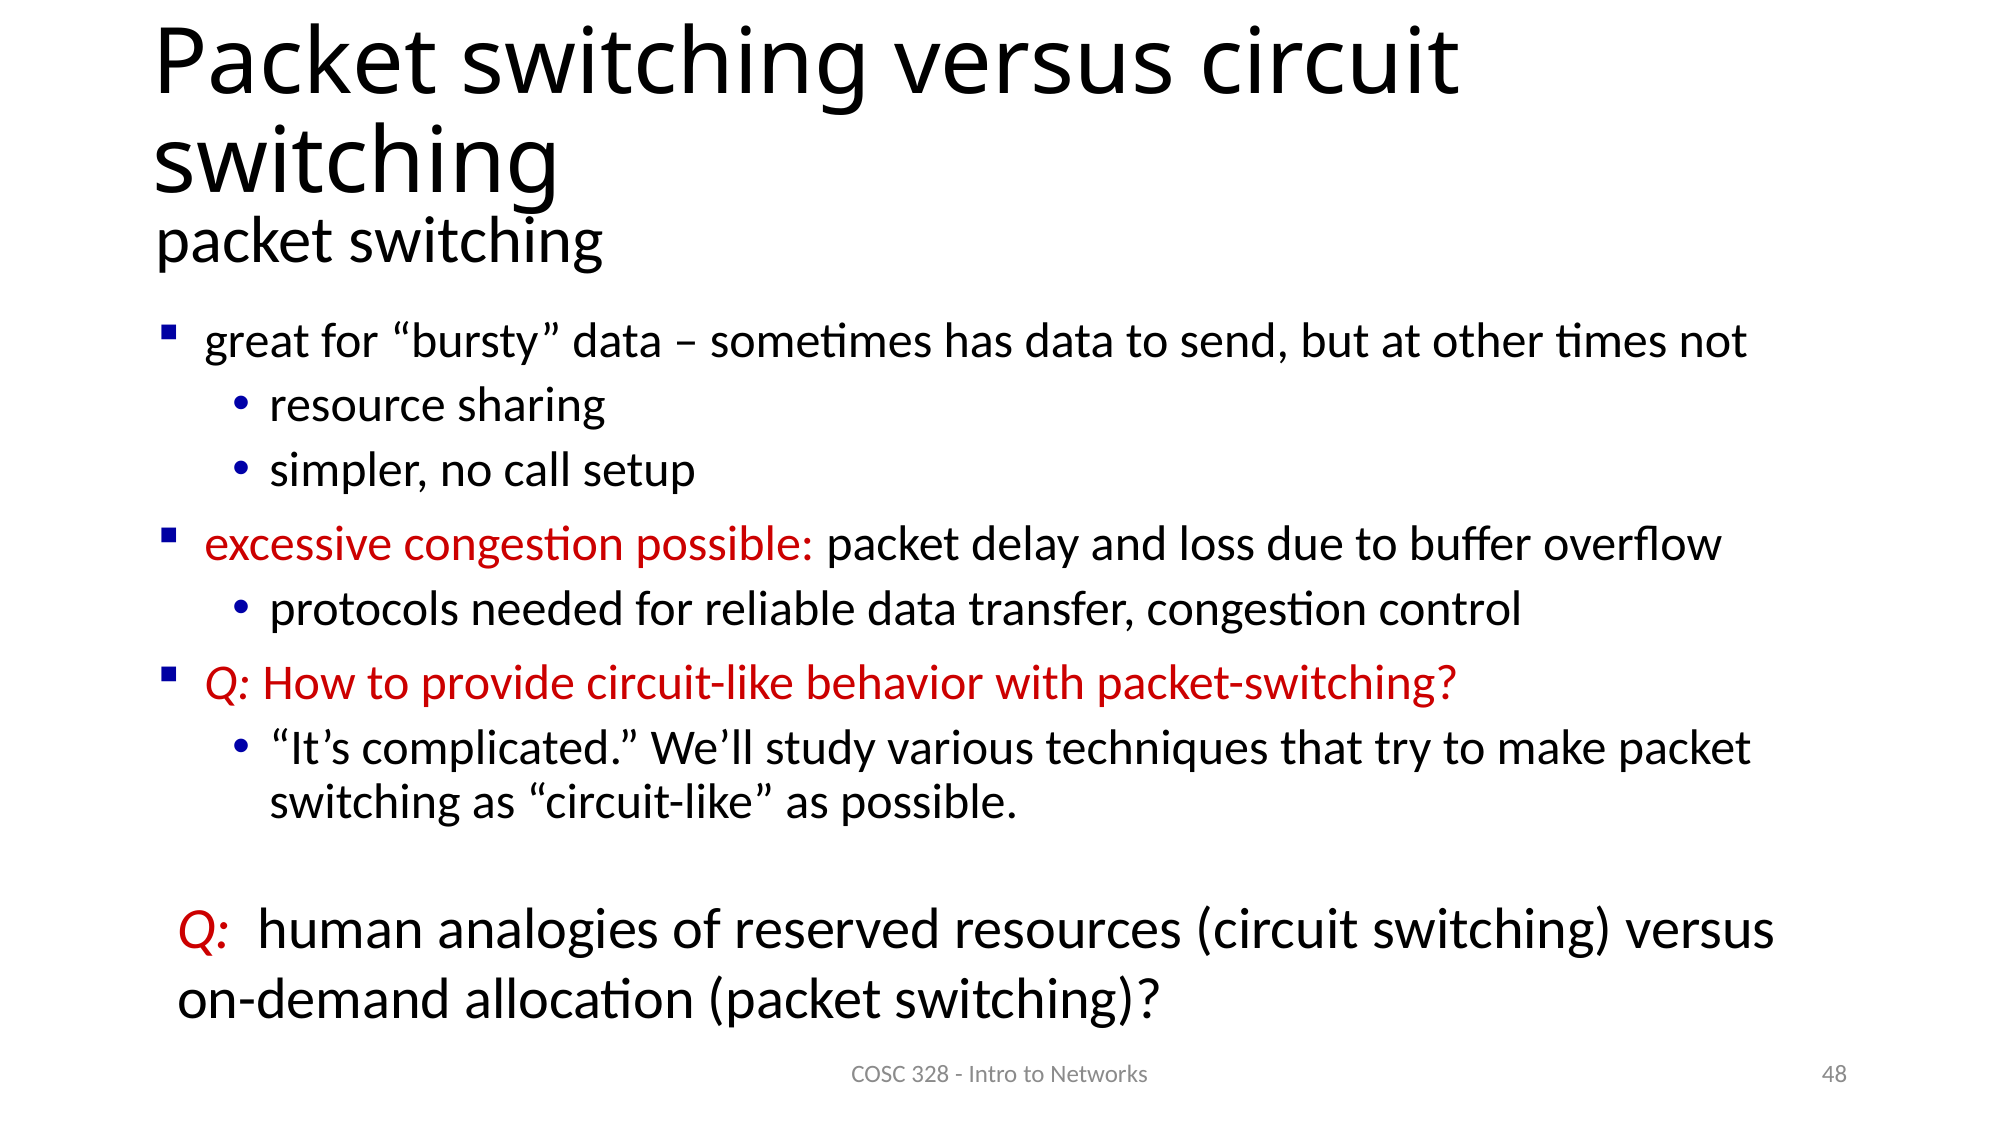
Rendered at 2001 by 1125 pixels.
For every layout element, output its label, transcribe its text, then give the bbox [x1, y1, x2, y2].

text_box great for “bursty” data – sometimes has data to send, but at other times not resource sharing simpler, no call setup excessive congestion possible: packet delay and loss due to buffer overflow protocols needed for reliable data transfer, congestion control Q: How to provide circuit-like behavior with packet-switching? “It’s complicated.” We’ll study various techniques that try to make packet switching as “circuit-like” as possible. [142, 306, 1860, 1070]
footer COSC 328 - Intro to Networks [662, 1042, 1338, 1103]
slide_number 48 [1412, 1042, 1863, 1103]
text_box packet switching [119, 197, 1370, 298]
title Packet switching versus circuit switching [137, 40, 1863, 187]
text_box Q: human analogies of reserved resources (circuit switching) versus on-demand allocation (packet switching)? [162, 882, 1881, 1038]
